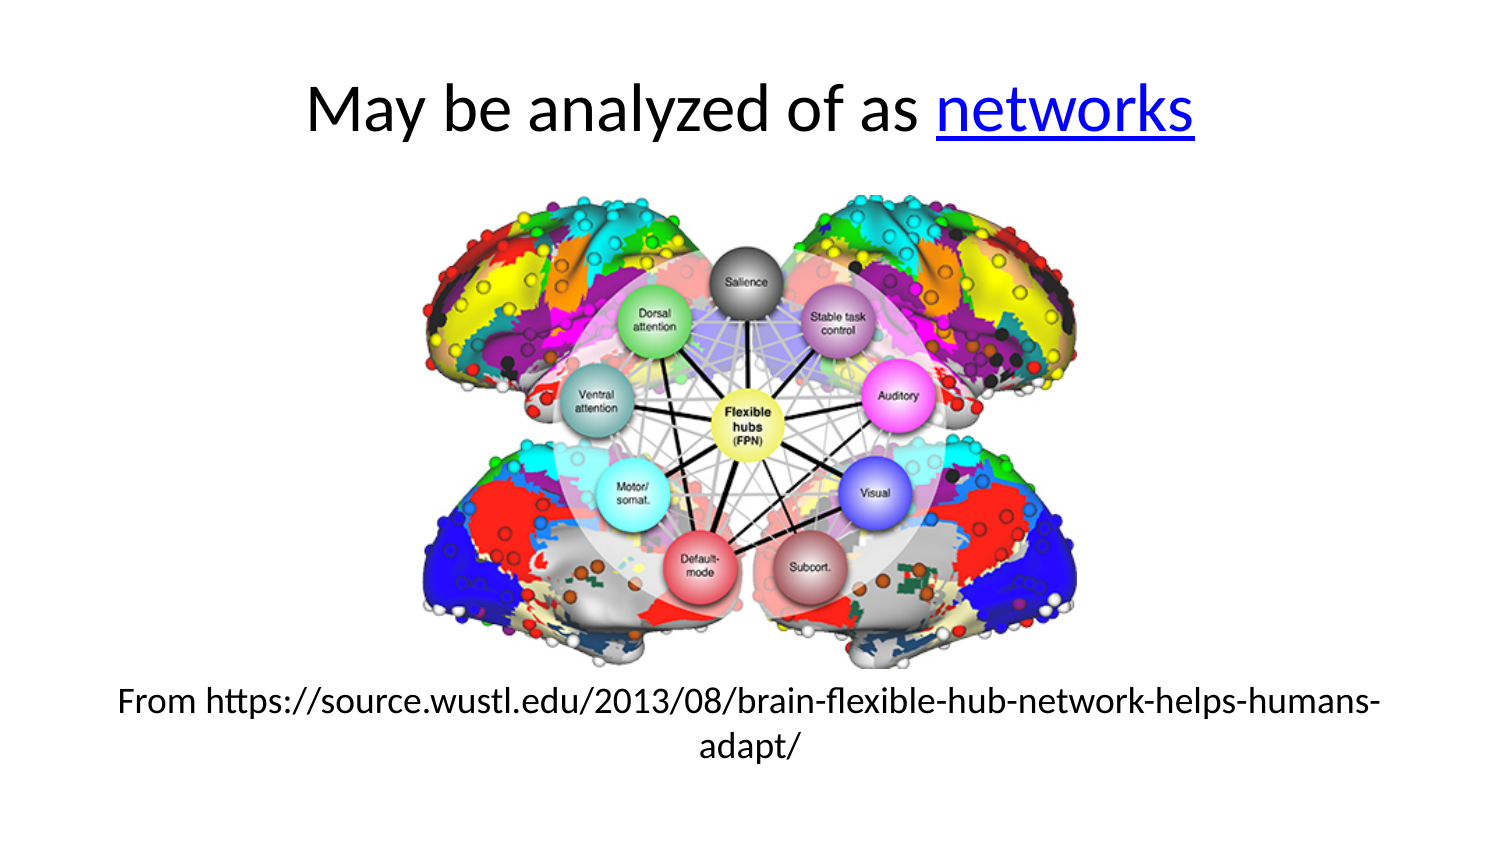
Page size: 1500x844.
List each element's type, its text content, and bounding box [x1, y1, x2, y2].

picture [422, 195, 1078, 669]
text_box From https://source.wustl.edu/2013/08/brain-flexible-hub-network-helps-humans-adapt/ [74, 668, 1425, 753]
title May be analyzed of as networks [75, 33, 1425, 175]
